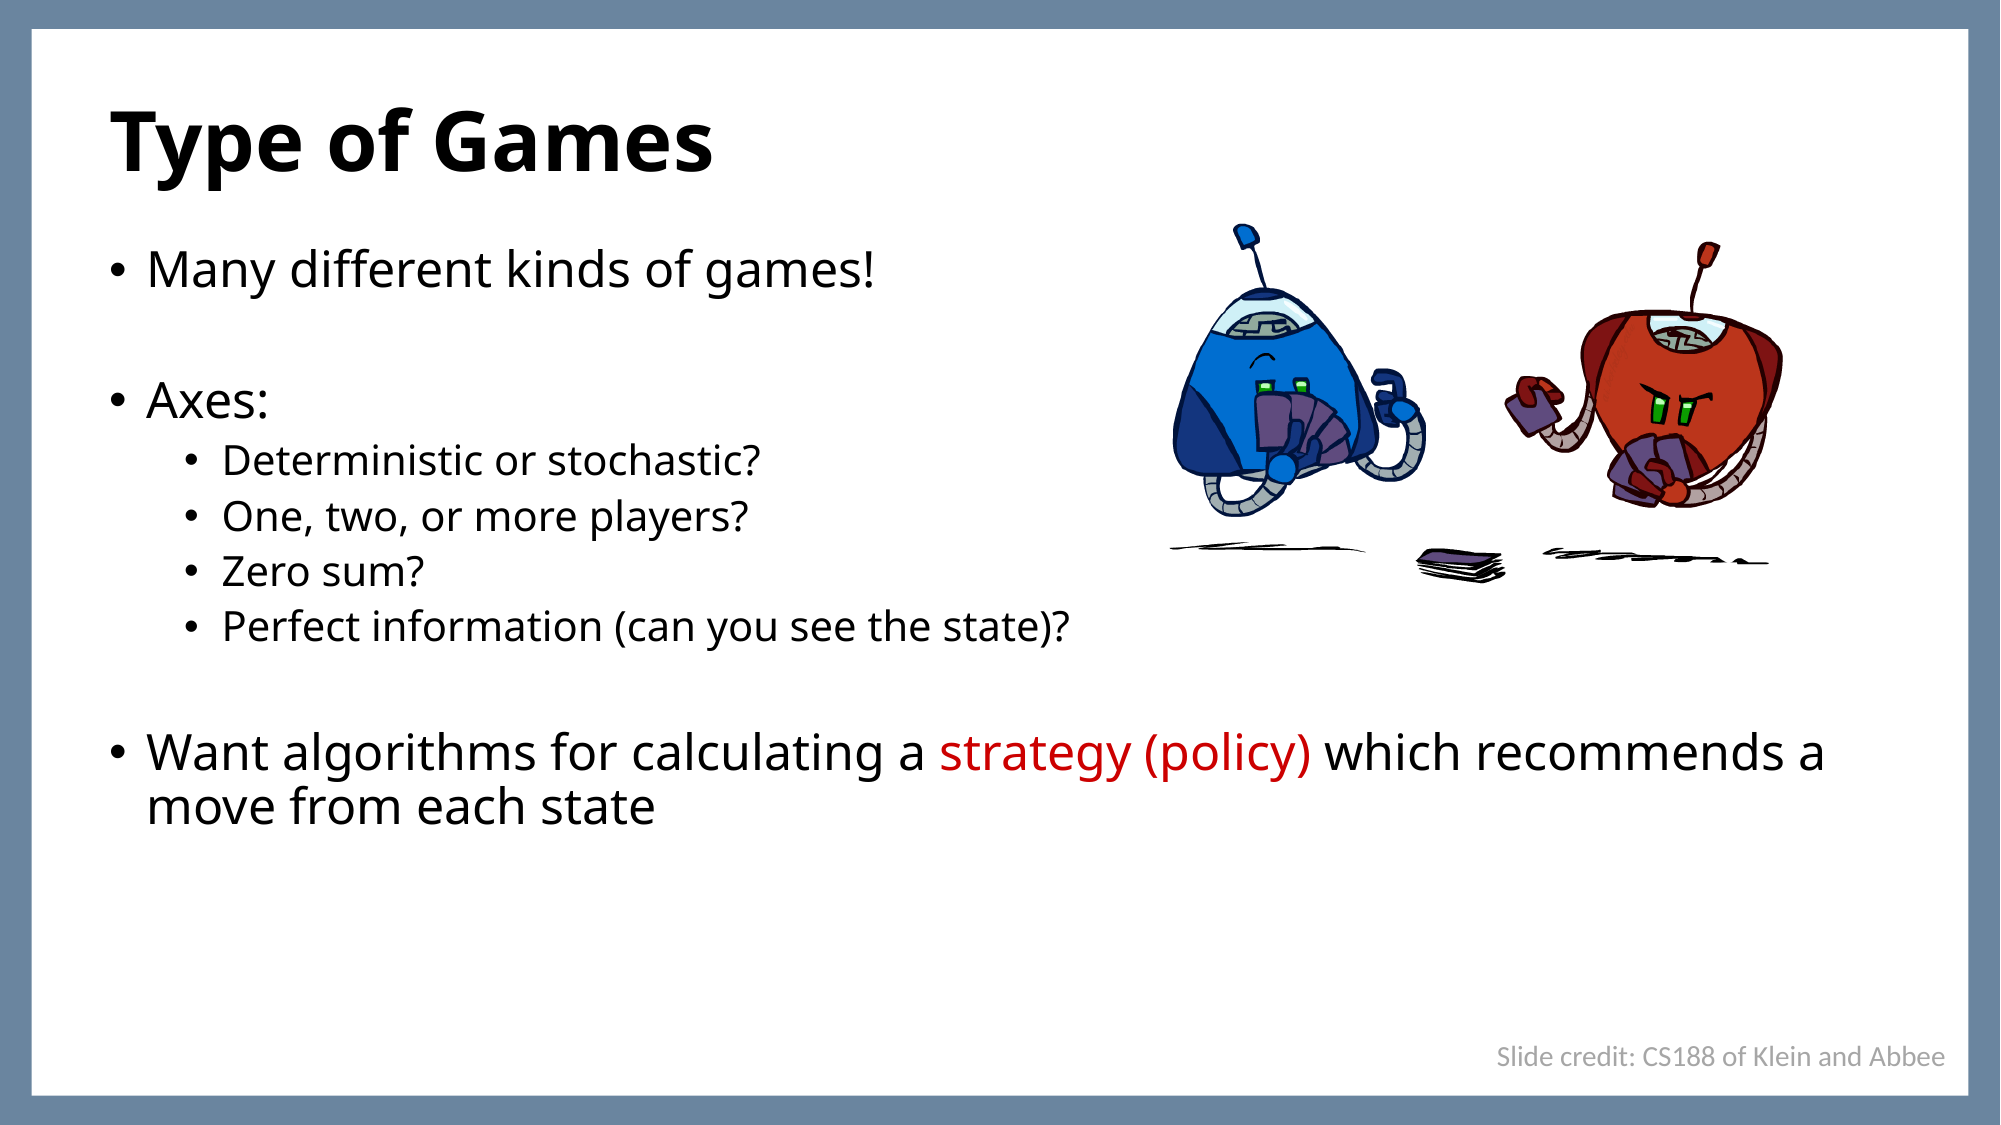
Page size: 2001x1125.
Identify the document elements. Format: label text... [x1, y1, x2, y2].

text_box [77, 68, 688, 186]
text_box Slide credit: CS188 of Klein and Abbee [1482, 1029, 1961, 1080]
text_box Many different kinds of games! Axes: Deterministic or stochastic? One, two, or more players? Zero sum? Perfect information (can you see the state)? Want algorithms for calculating a strategy (policy) which recommends a move from each state [94, 237, 1868, 1023]
text_box Type of Games [94, 69, 1177, 198]
picture [1122, 205, 1816, 594]
